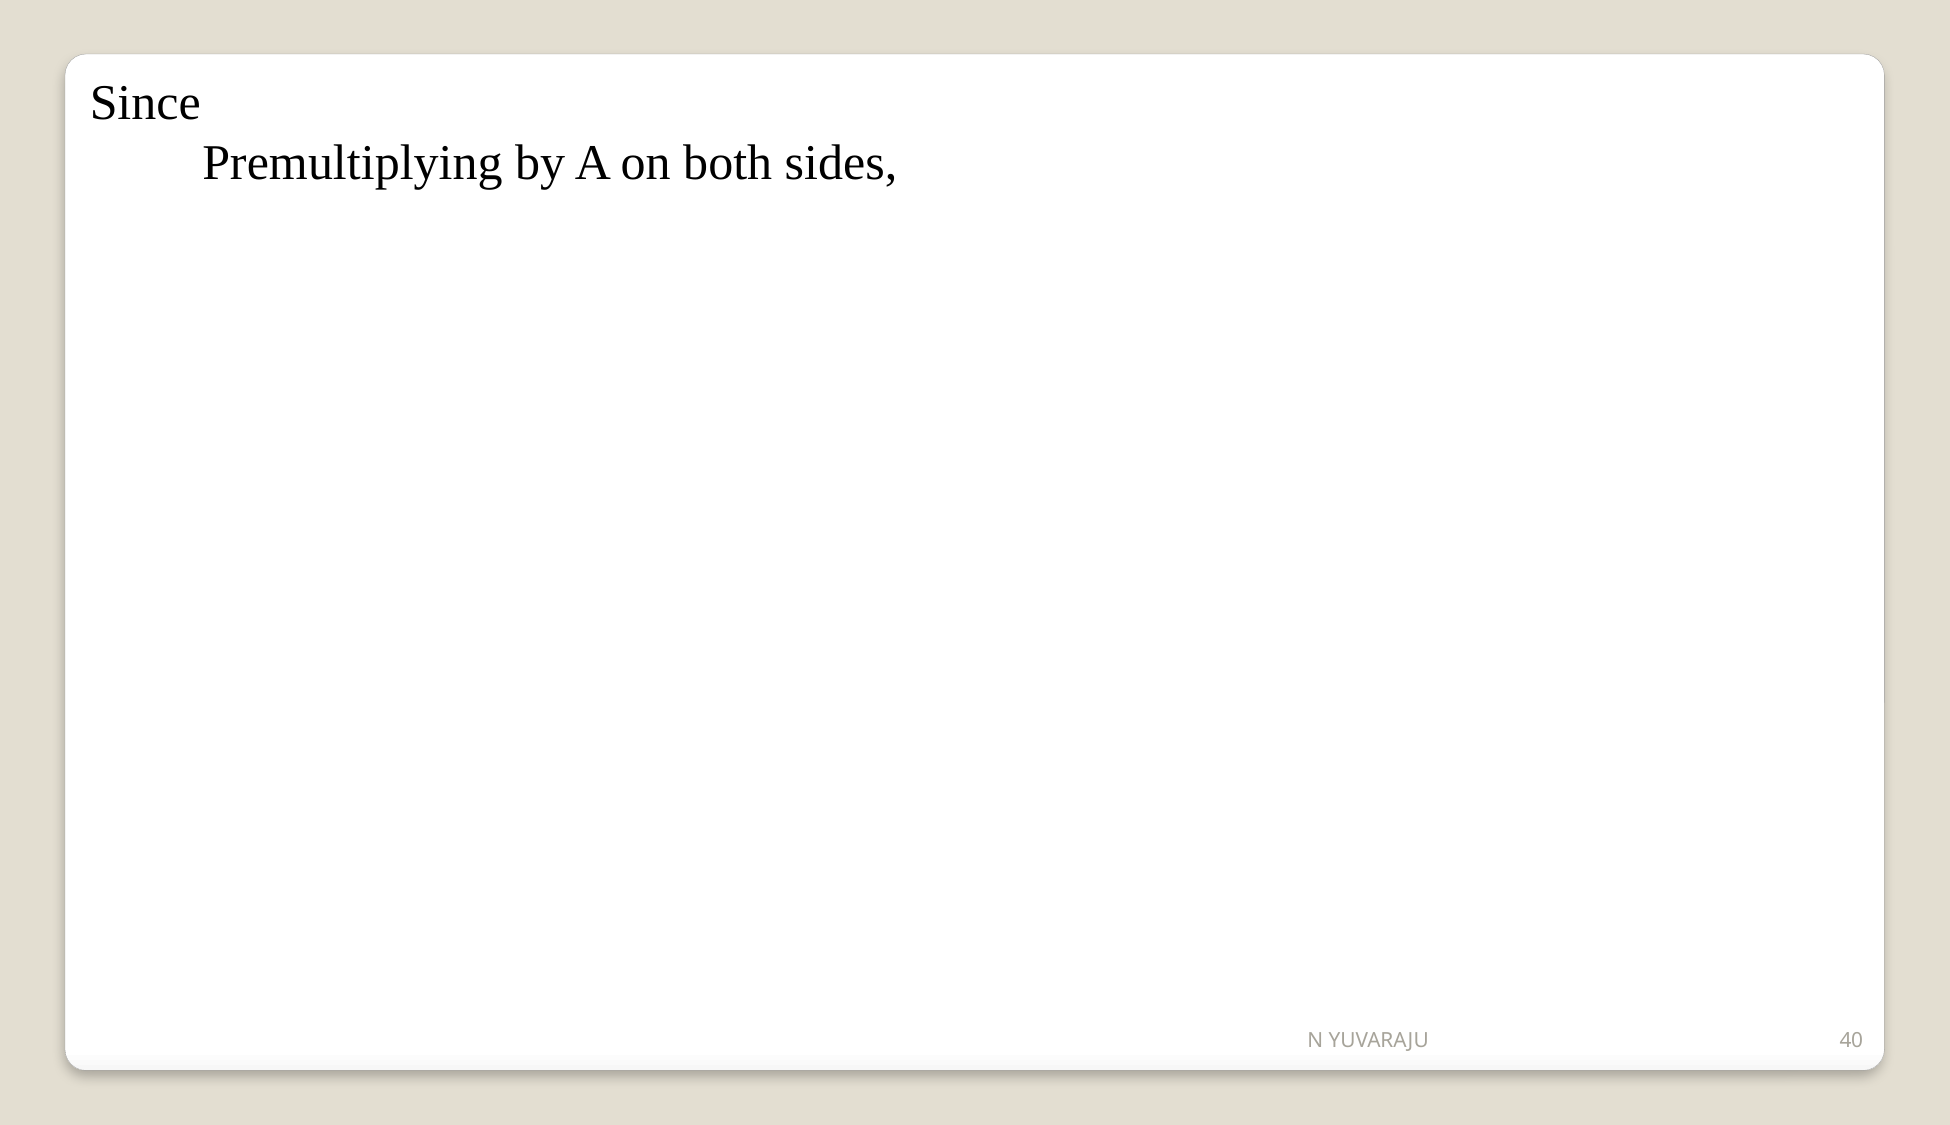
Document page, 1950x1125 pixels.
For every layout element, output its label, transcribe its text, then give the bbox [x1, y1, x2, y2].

slide_number 40 [1781, 1002, 1878, 1063]
footer N YUVARAJU [1292, 1002, 1781, 1063]
